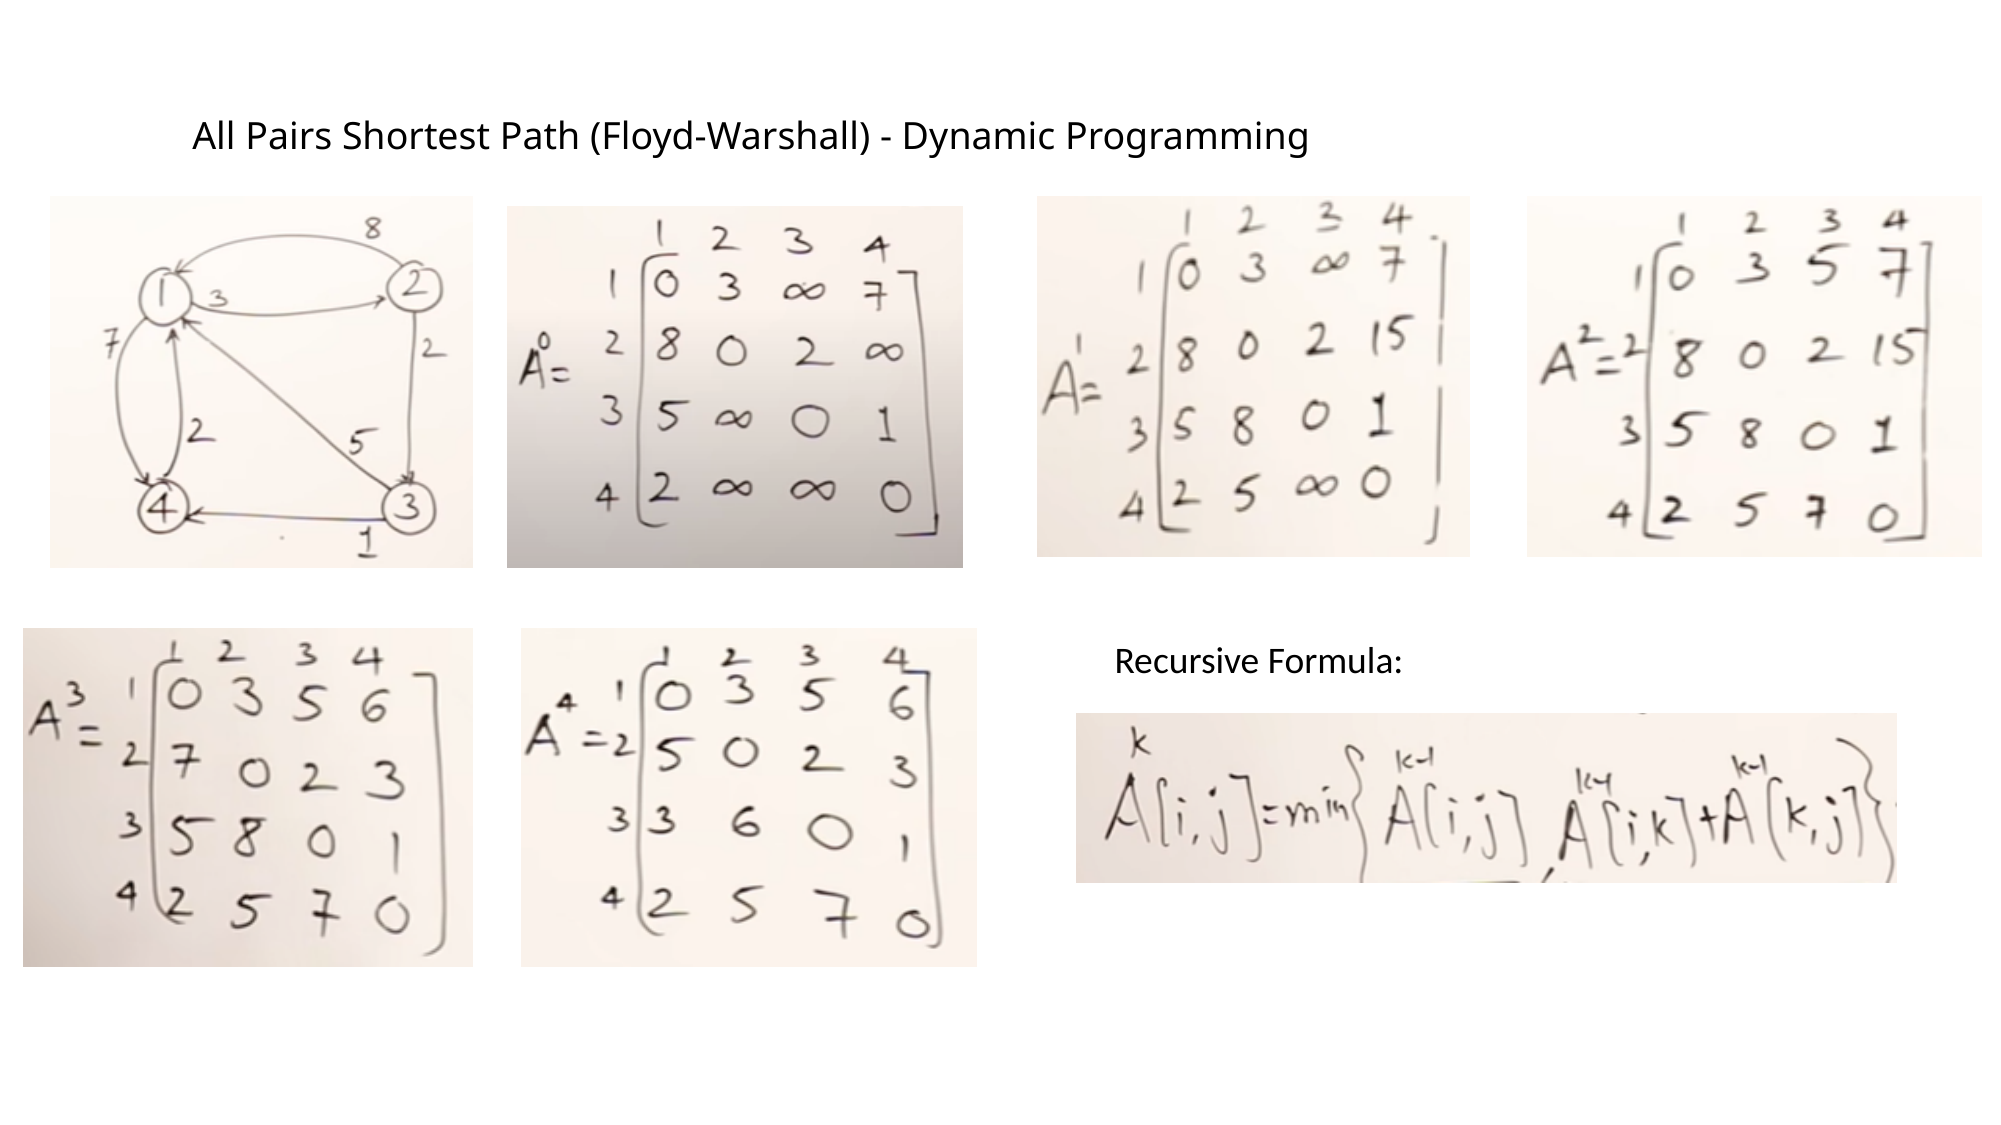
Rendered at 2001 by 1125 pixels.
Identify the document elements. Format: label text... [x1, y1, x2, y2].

text_box Recursive Formula: [1099, 628, 1550, 689]
text_box All Pairs Shortest Path (Floyd-Warshall) - Dynamic Programming [177, 104, 1470, 165]
picture [1527, 195, 1983, 558]
picture [50, 195, 473, 569]
picture [507, 206, 963, 569]
picture [1076, 713, 1897, 883]
picture [1037, 195, 1470, 558]
picture [521, 628, 977, 968]
picture [22, 628, 473, 968]
